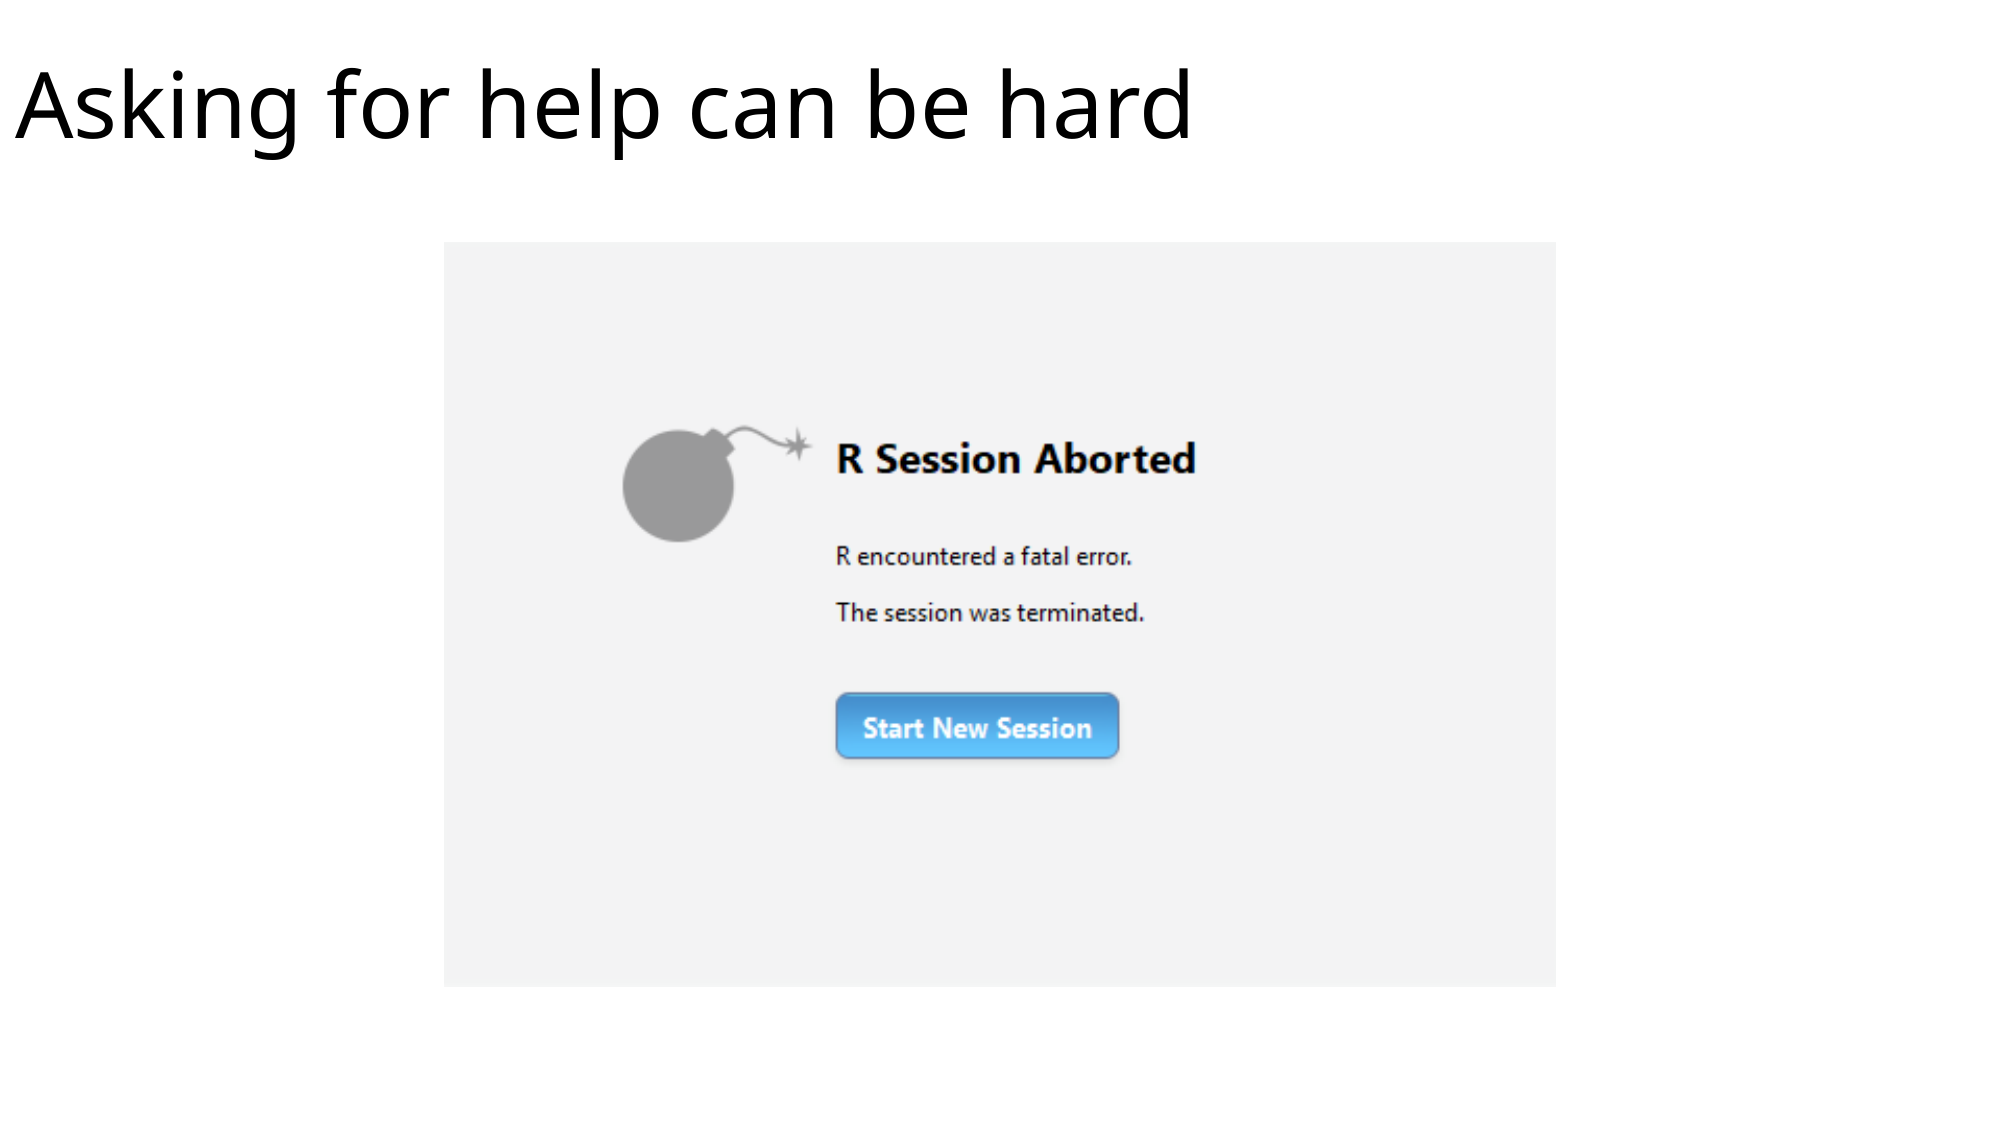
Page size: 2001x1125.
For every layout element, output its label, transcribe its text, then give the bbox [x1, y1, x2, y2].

title Asking for help can be hard [0, 0, 1725, 218]
picture [444, 242, 1556, 987]
